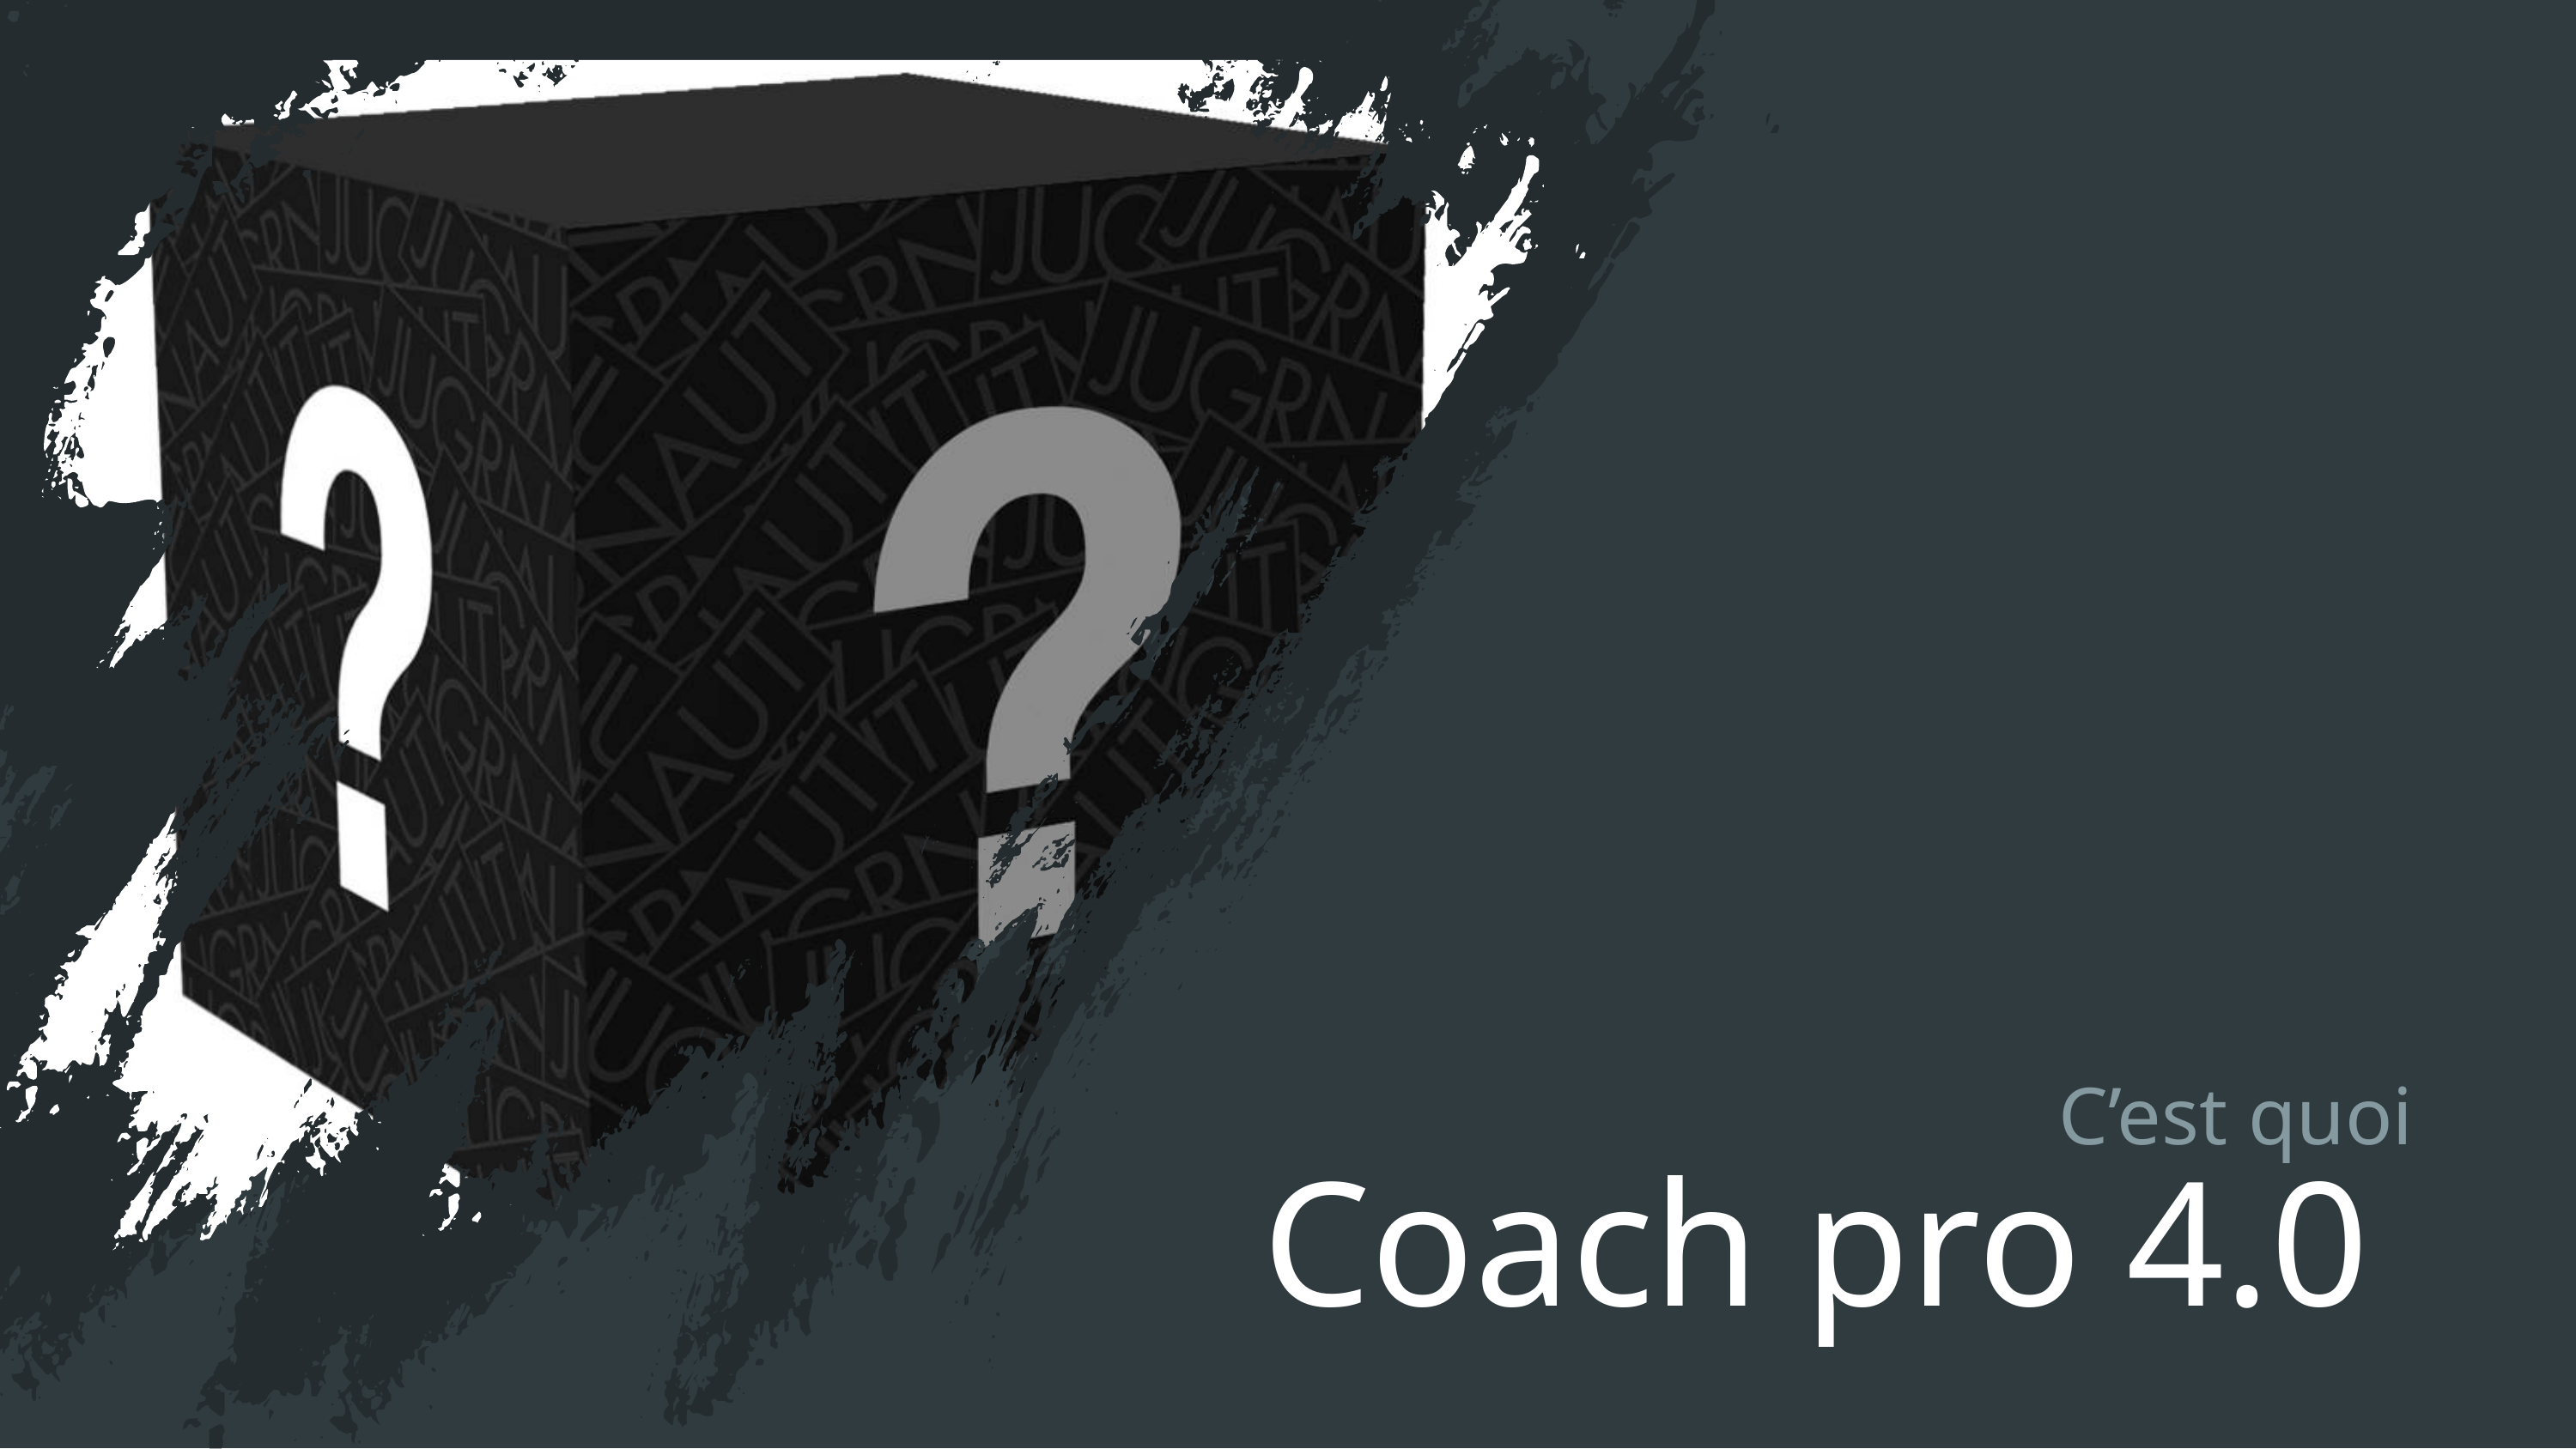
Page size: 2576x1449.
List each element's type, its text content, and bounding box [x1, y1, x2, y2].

list C’est quoi [1586, 1049, 2427, 1167]
title Coach pro 4.0 [1246, 1167, 2427, 1369]
picture [0, 59, 1586, 1251]
